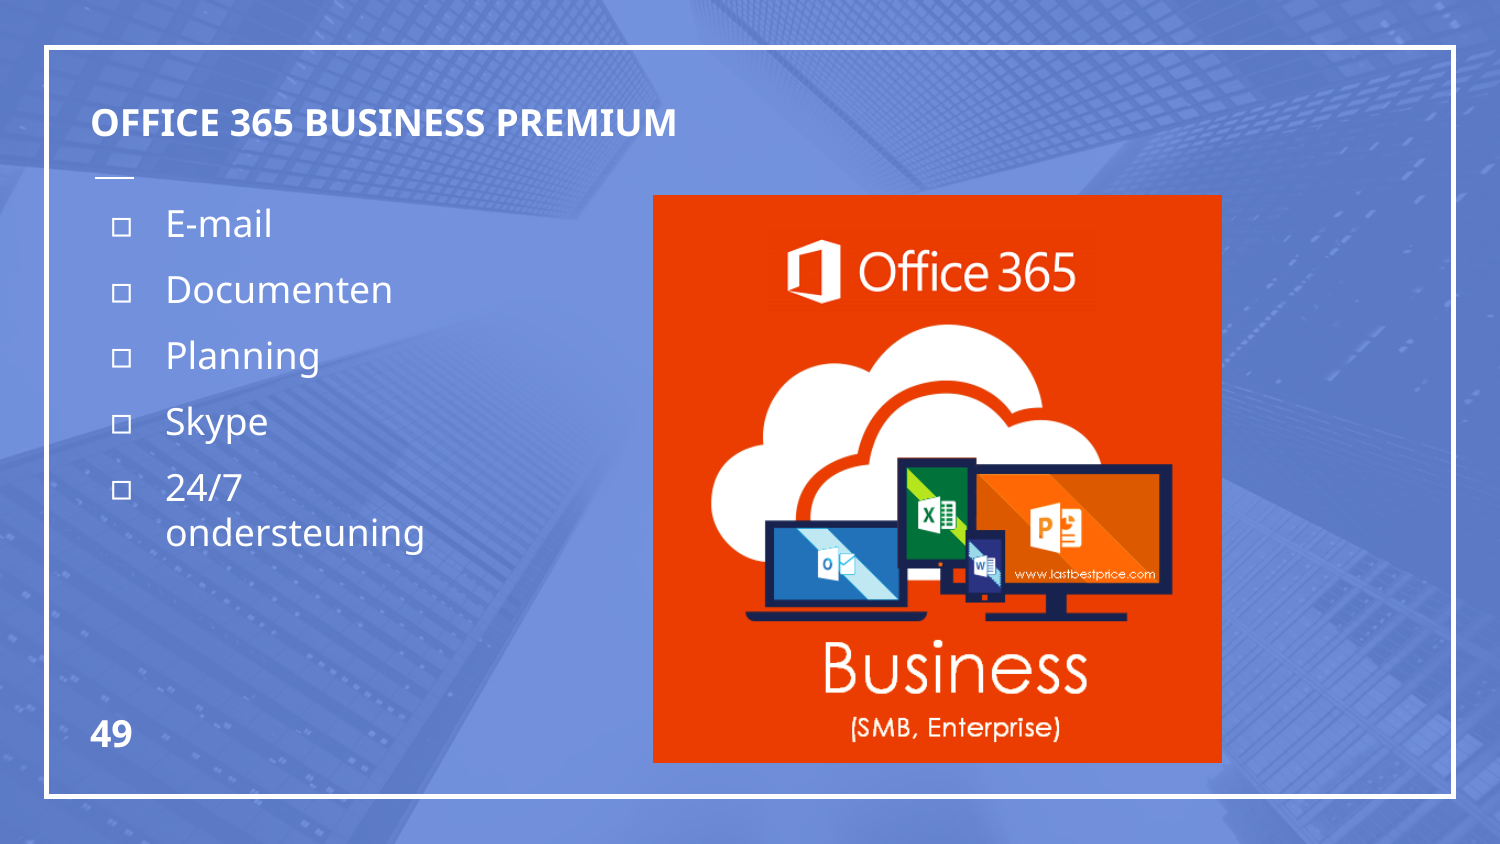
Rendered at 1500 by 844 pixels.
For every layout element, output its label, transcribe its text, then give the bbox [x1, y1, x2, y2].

slide_number 49 [75, 687, 165, 777]
picture [653, 194, 1222, 764]
list E-mail Documenten Planning Skype 24/7 ondersteuning [75, 185, 483, 621]
title OFFICE 365 BUSINESS PREMIUM [75, 83, 1389, 218]
